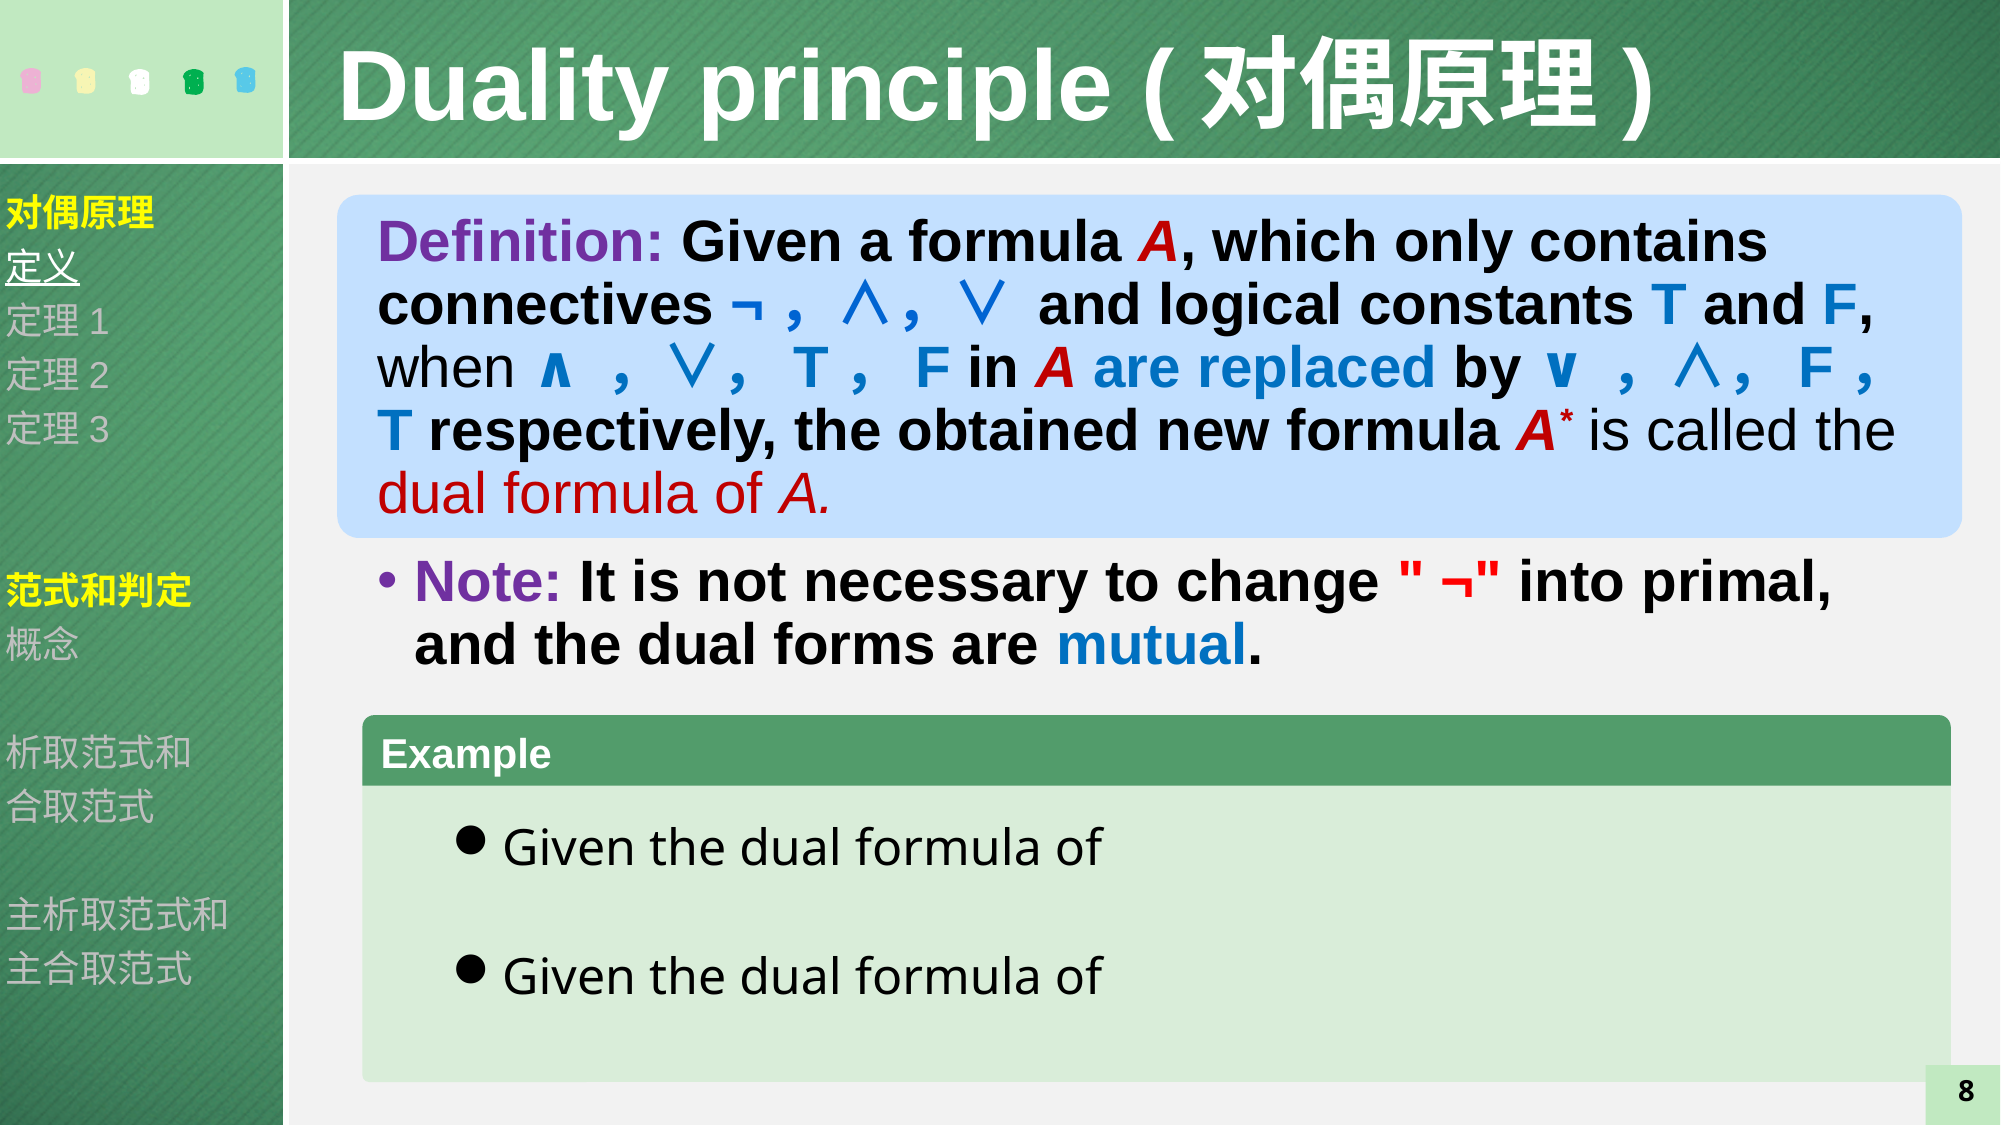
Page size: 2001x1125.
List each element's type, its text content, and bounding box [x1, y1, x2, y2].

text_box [19, 65, 258, 95]
picture [289, 0, 2000, 158]
text_box [361, 787, 1952, 1084]
picture [0, 164, 283, 172]
text_box Duality principle (对偶原理) [322, 12, 1948, 148]
slide_number 8 [1925, 1065, 2000, 1125]
text_box 对偶原理 定义 定理1 定理2 定理3 范式和判定 概念 析取范式和 合取范式 主析取范式和 主合取范式 [0, 172, 313, 1125]
text_box Example [361, 714, 1952, 787]
text_box [336, 193, 1964, 540]
